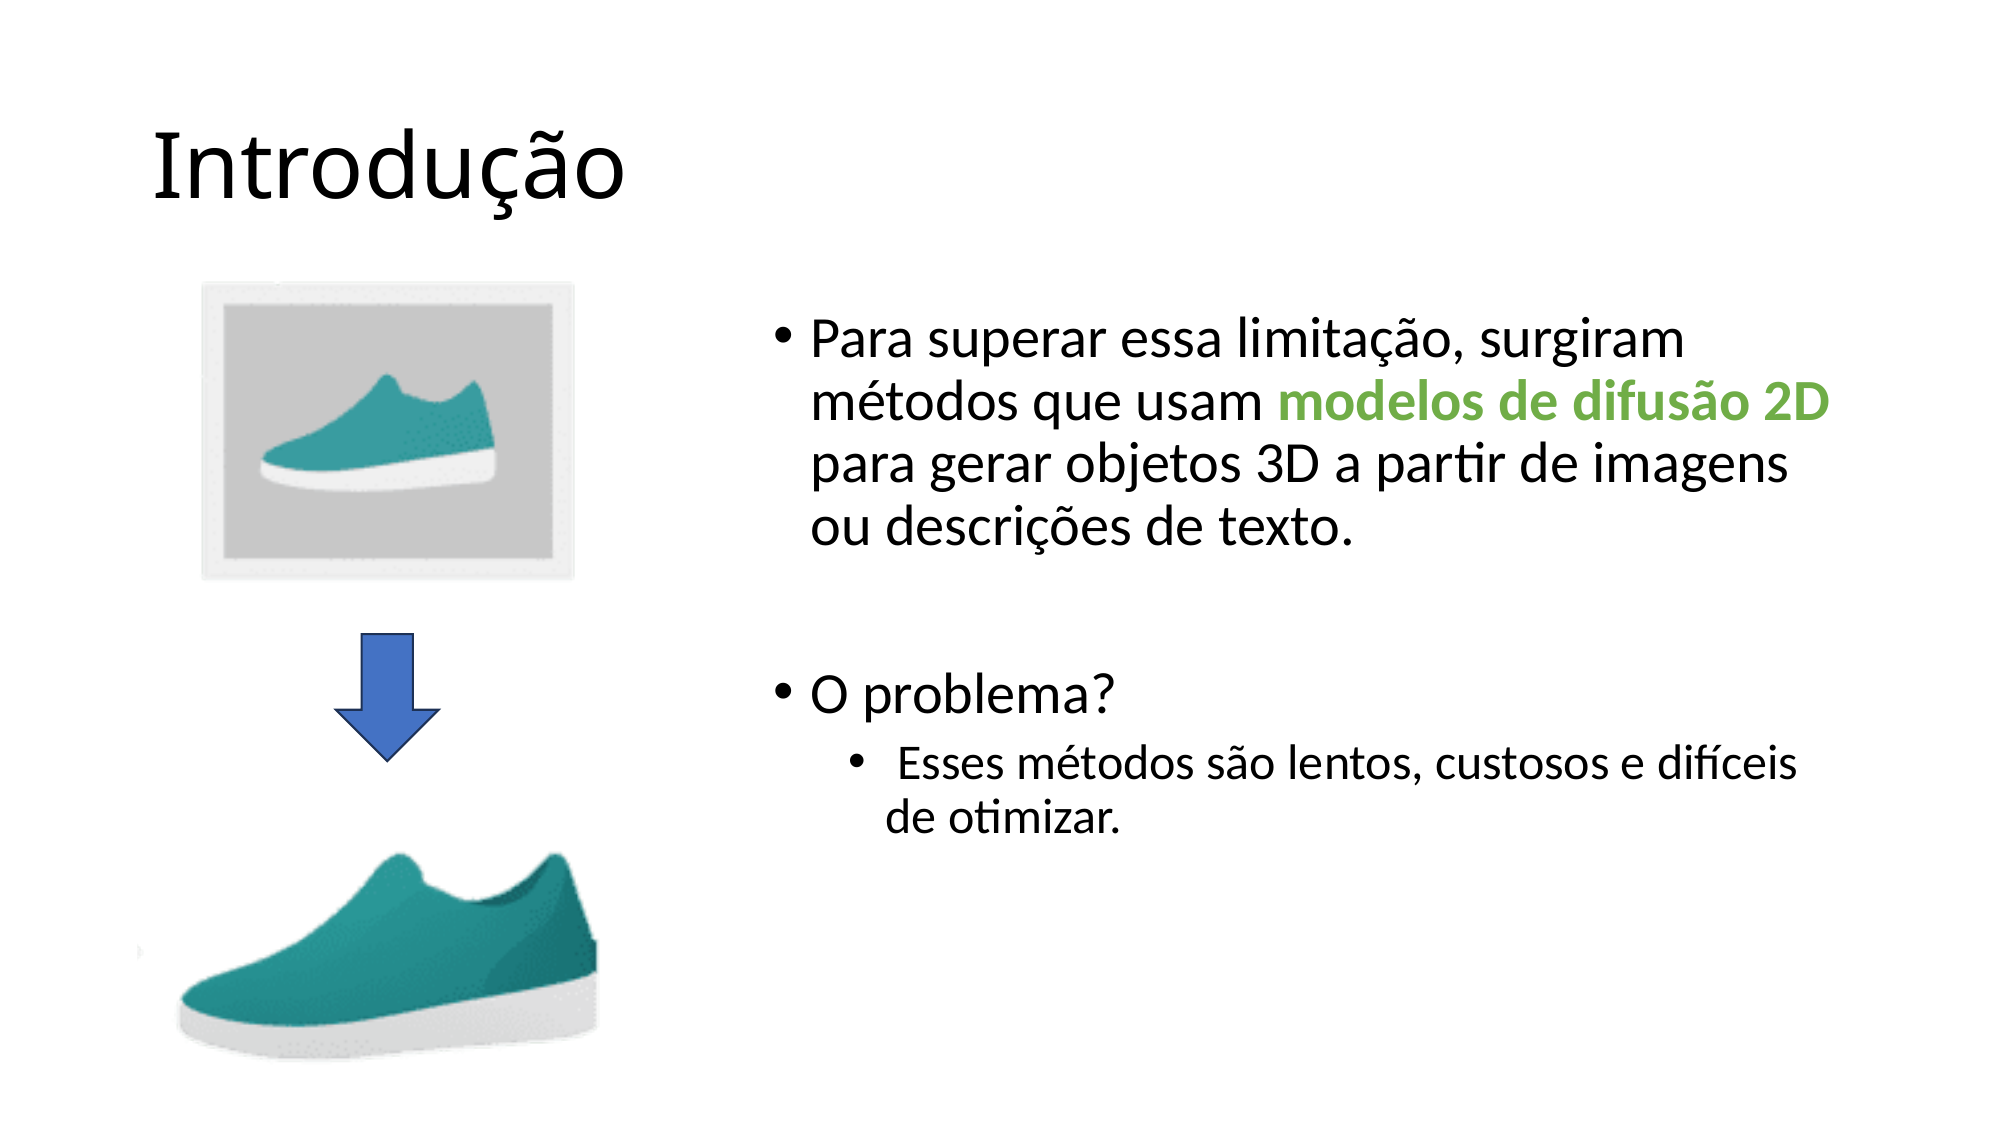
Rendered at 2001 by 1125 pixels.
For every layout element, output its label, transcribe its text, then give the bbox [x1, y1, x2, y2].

text_box [333, 633, 442, 763]
list Para superar essa limitação, surgiram métodos que usam modelos de difusão 2D para gerar objetos 3D a partir de imagens ou descrições de texto. O problema? Esses métodos são lentos, custosos e difíceis de otimizar. [758, 299, 1863, 1088]
picture [158, 250, 606, 631]
picture [137, 777, 637, 1125]
title Introdução [137, 59, 1863, 278]
